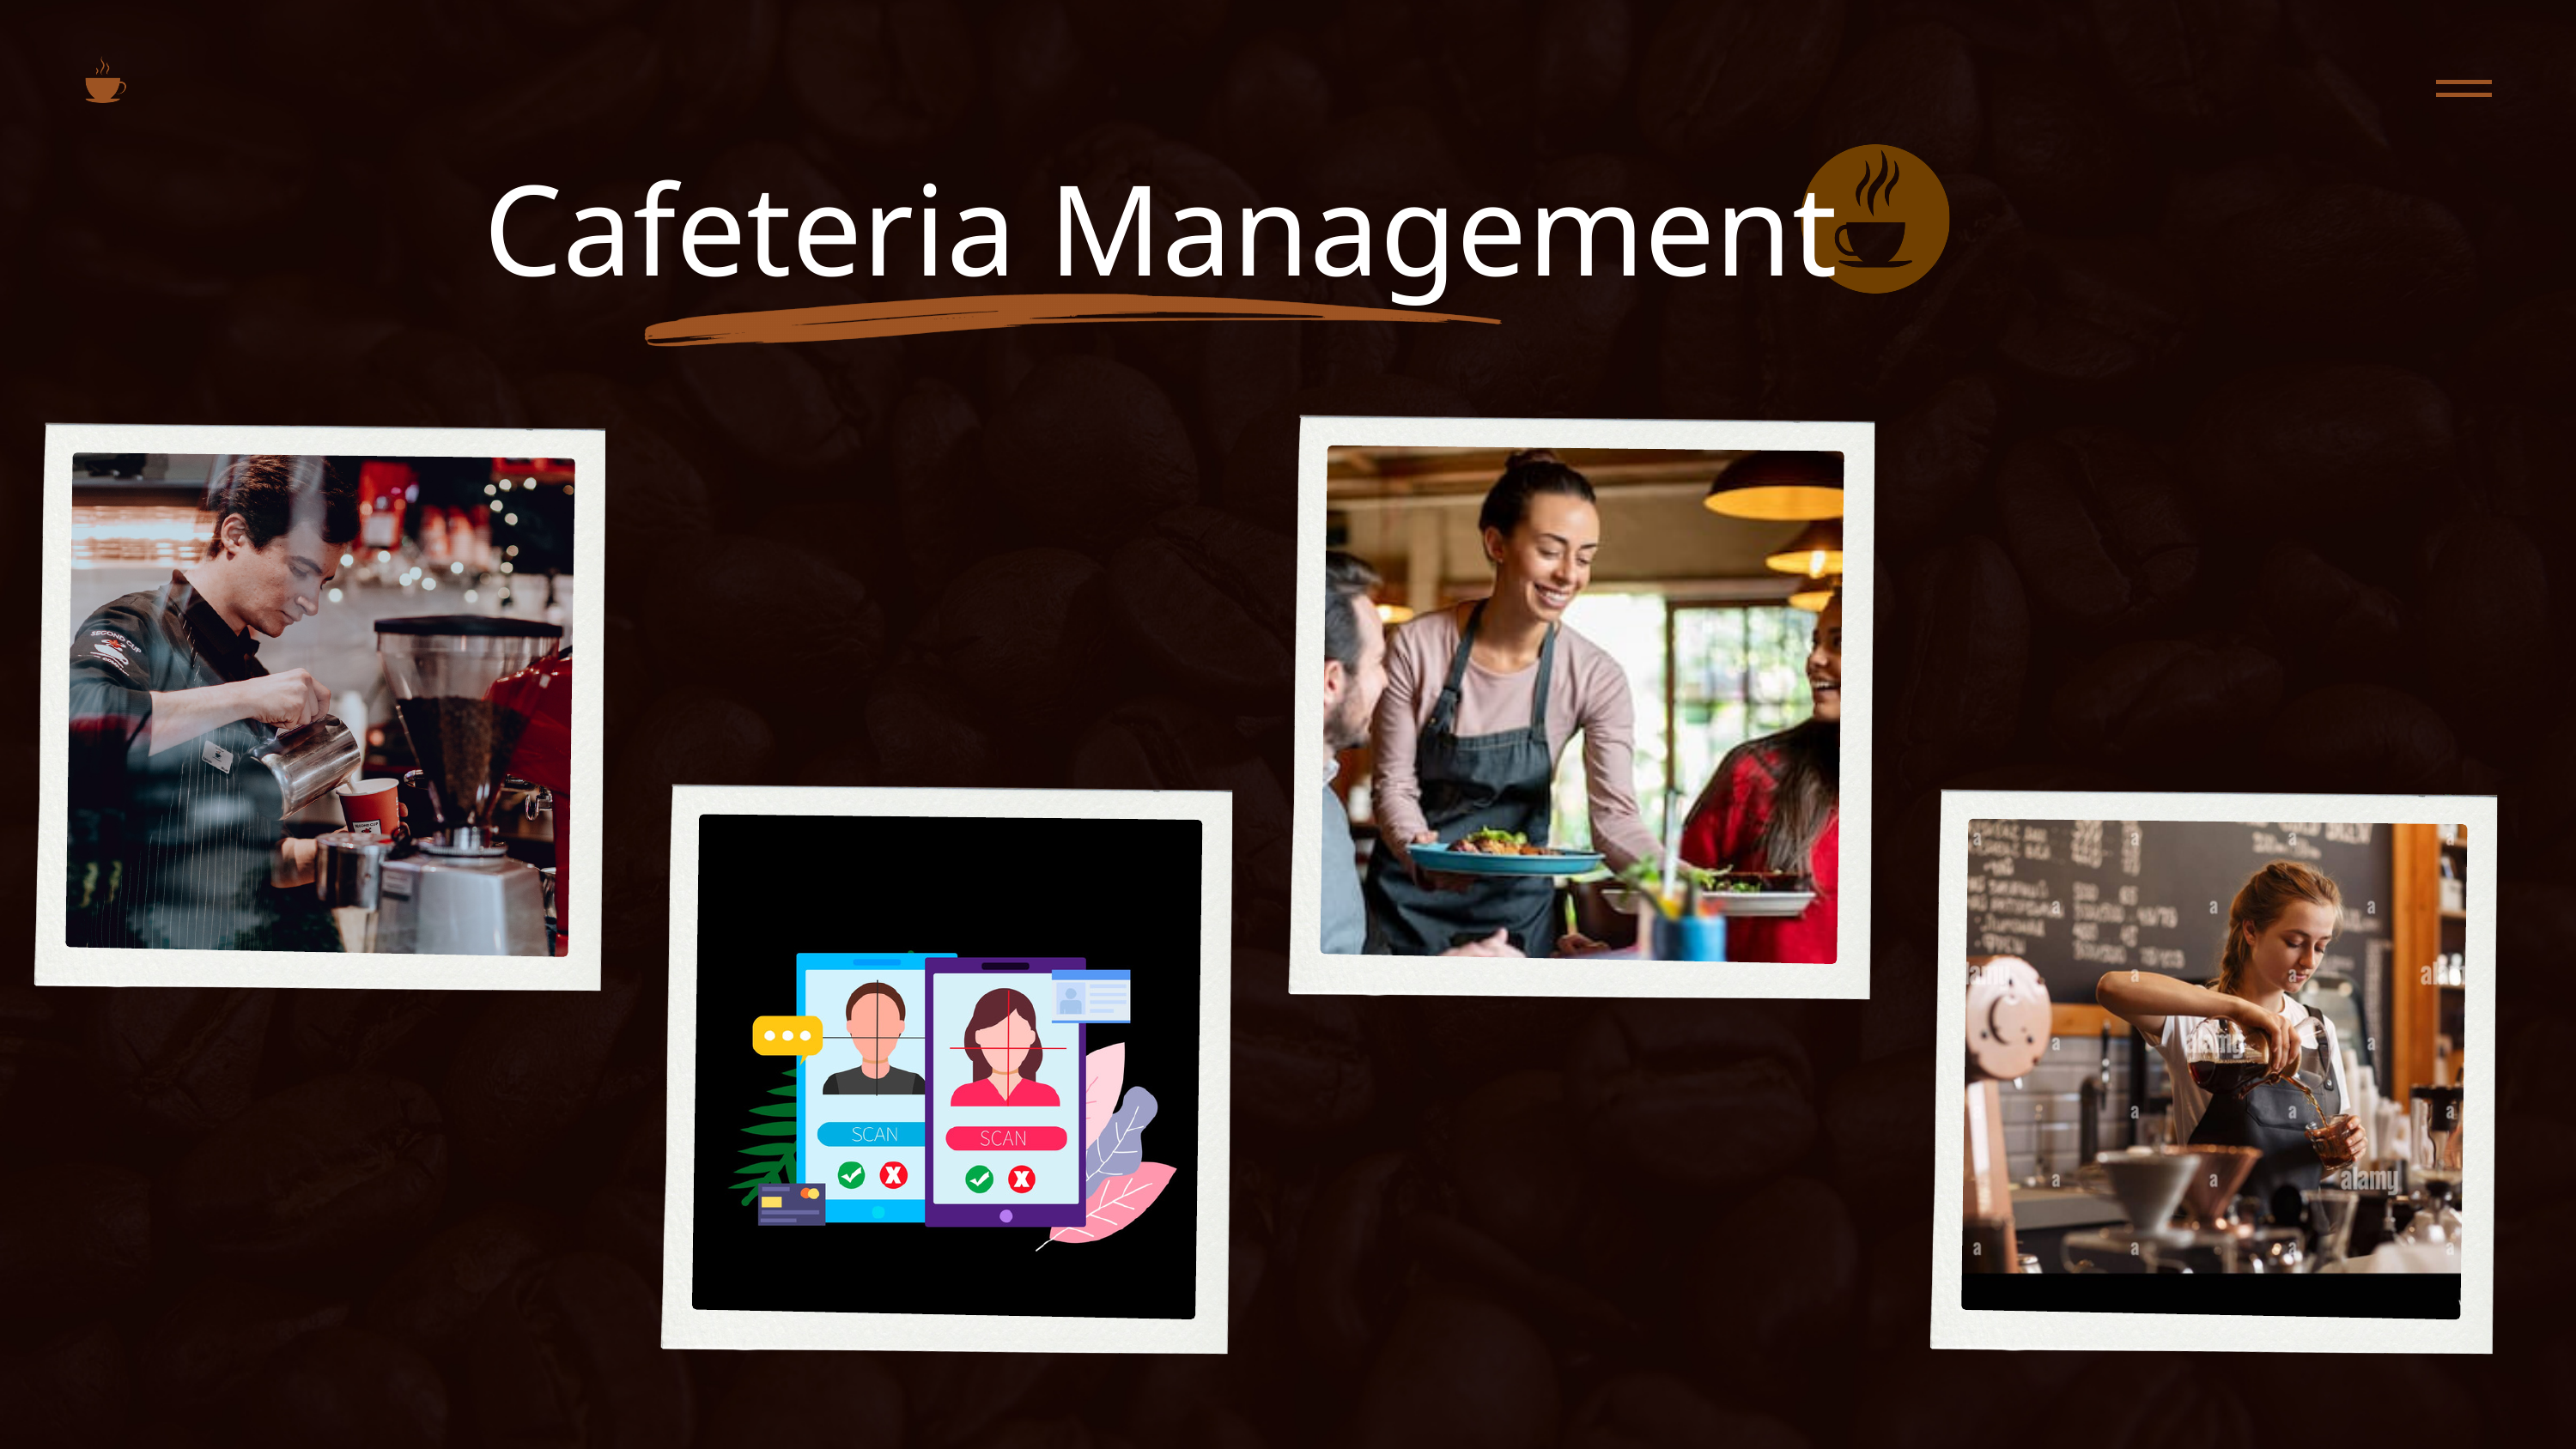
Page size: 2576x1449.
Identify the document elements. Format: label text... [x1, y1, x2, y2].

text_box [2435, 92, 2493, 97]
text_box [644, 301, 1503, 347]
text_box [33, 422, 606, 994]
text_box [0, 0, 2576, 1449]
text_box Cafeteria Management [126, 125, 2229, 301]
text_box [1287, 414, 1876, 1002]
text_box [2435, 79, 2493, 84]
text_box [660, 784, 1233, 1356]
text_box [1929, 789, 2498, 1356]
text_box [85, 56, 127, 104]
